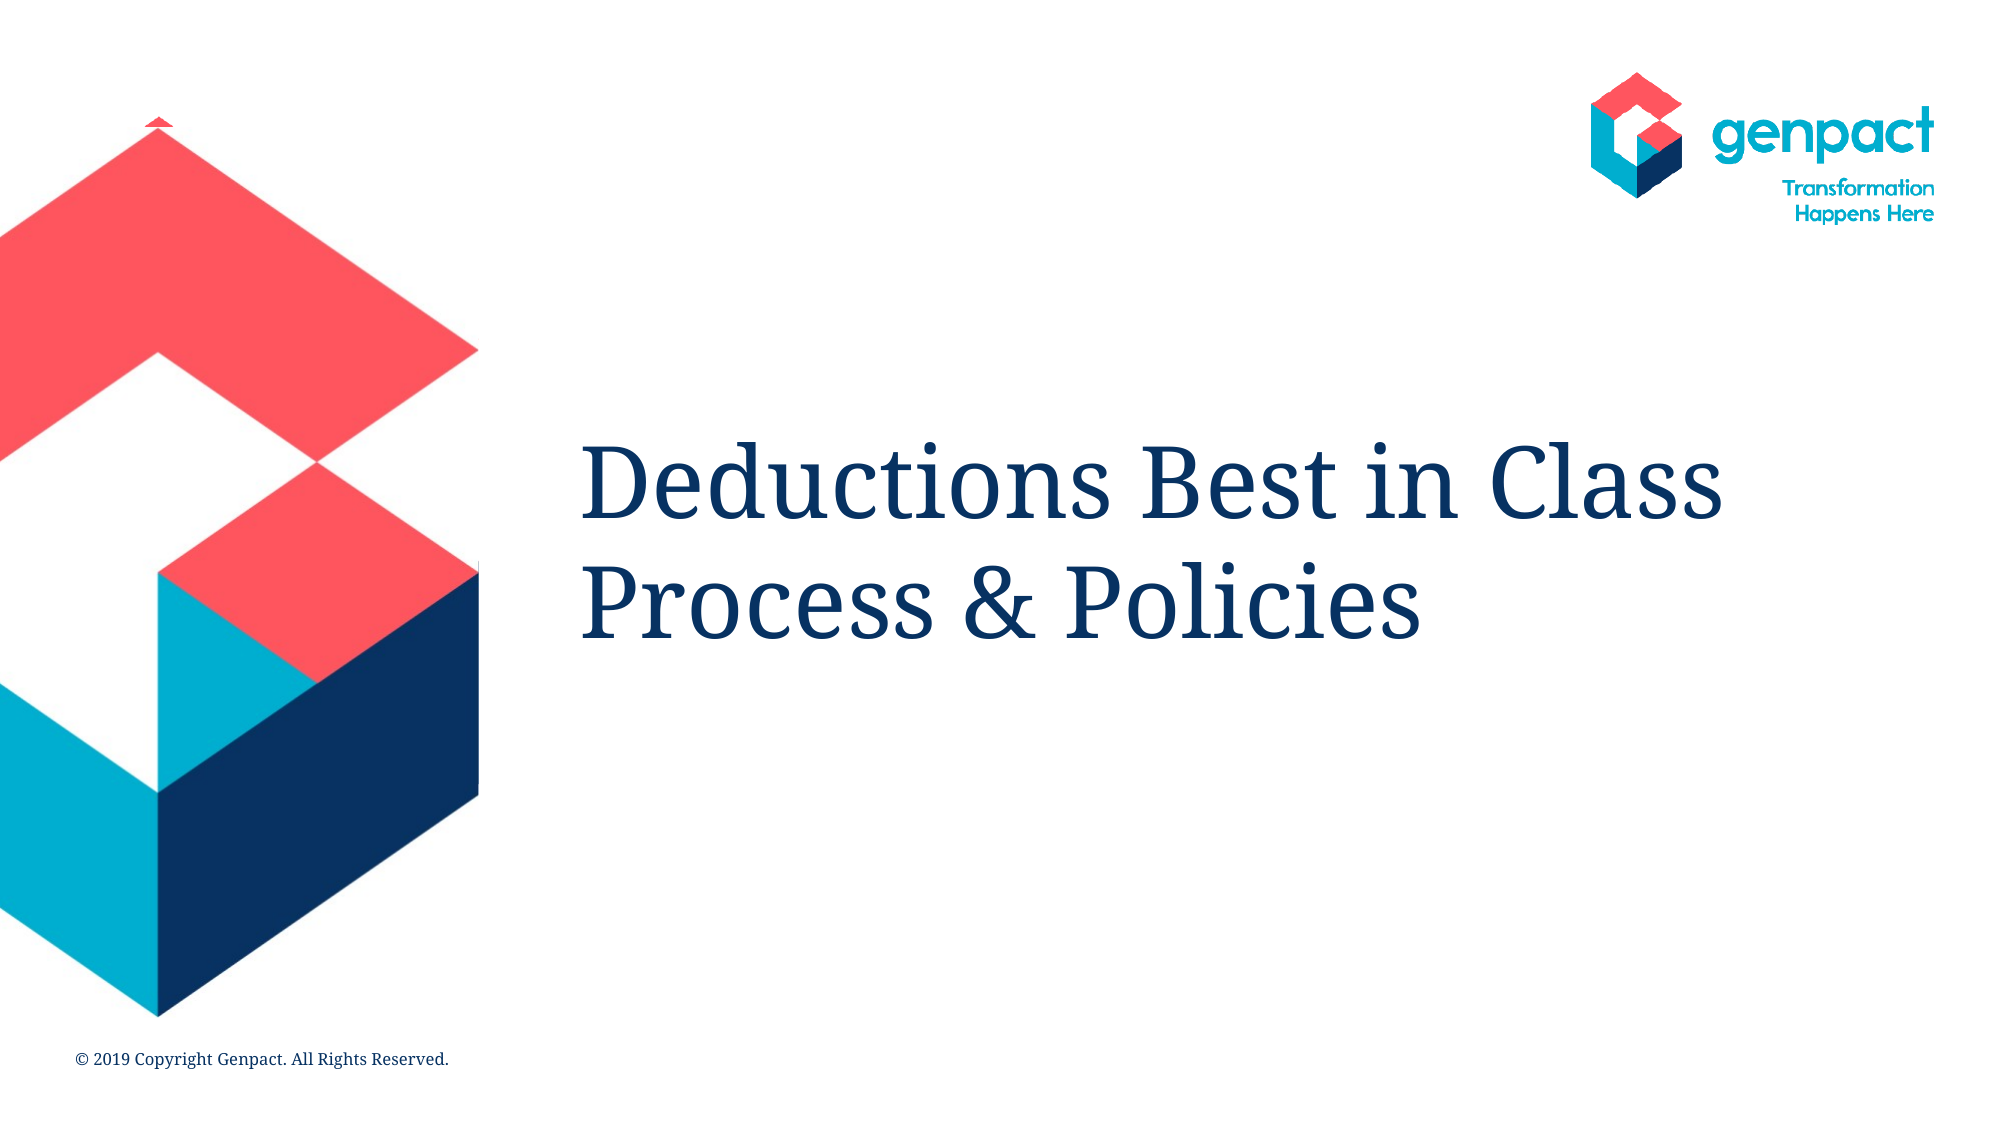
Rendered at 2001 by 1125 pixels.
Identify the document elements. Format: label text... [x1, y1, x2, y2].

title Deductions Best in Class Process & Policies [579, 411, 1930, 663]
picture [0, 0, 2001, 1125]
text_box [0, 127, 479, 1018]
